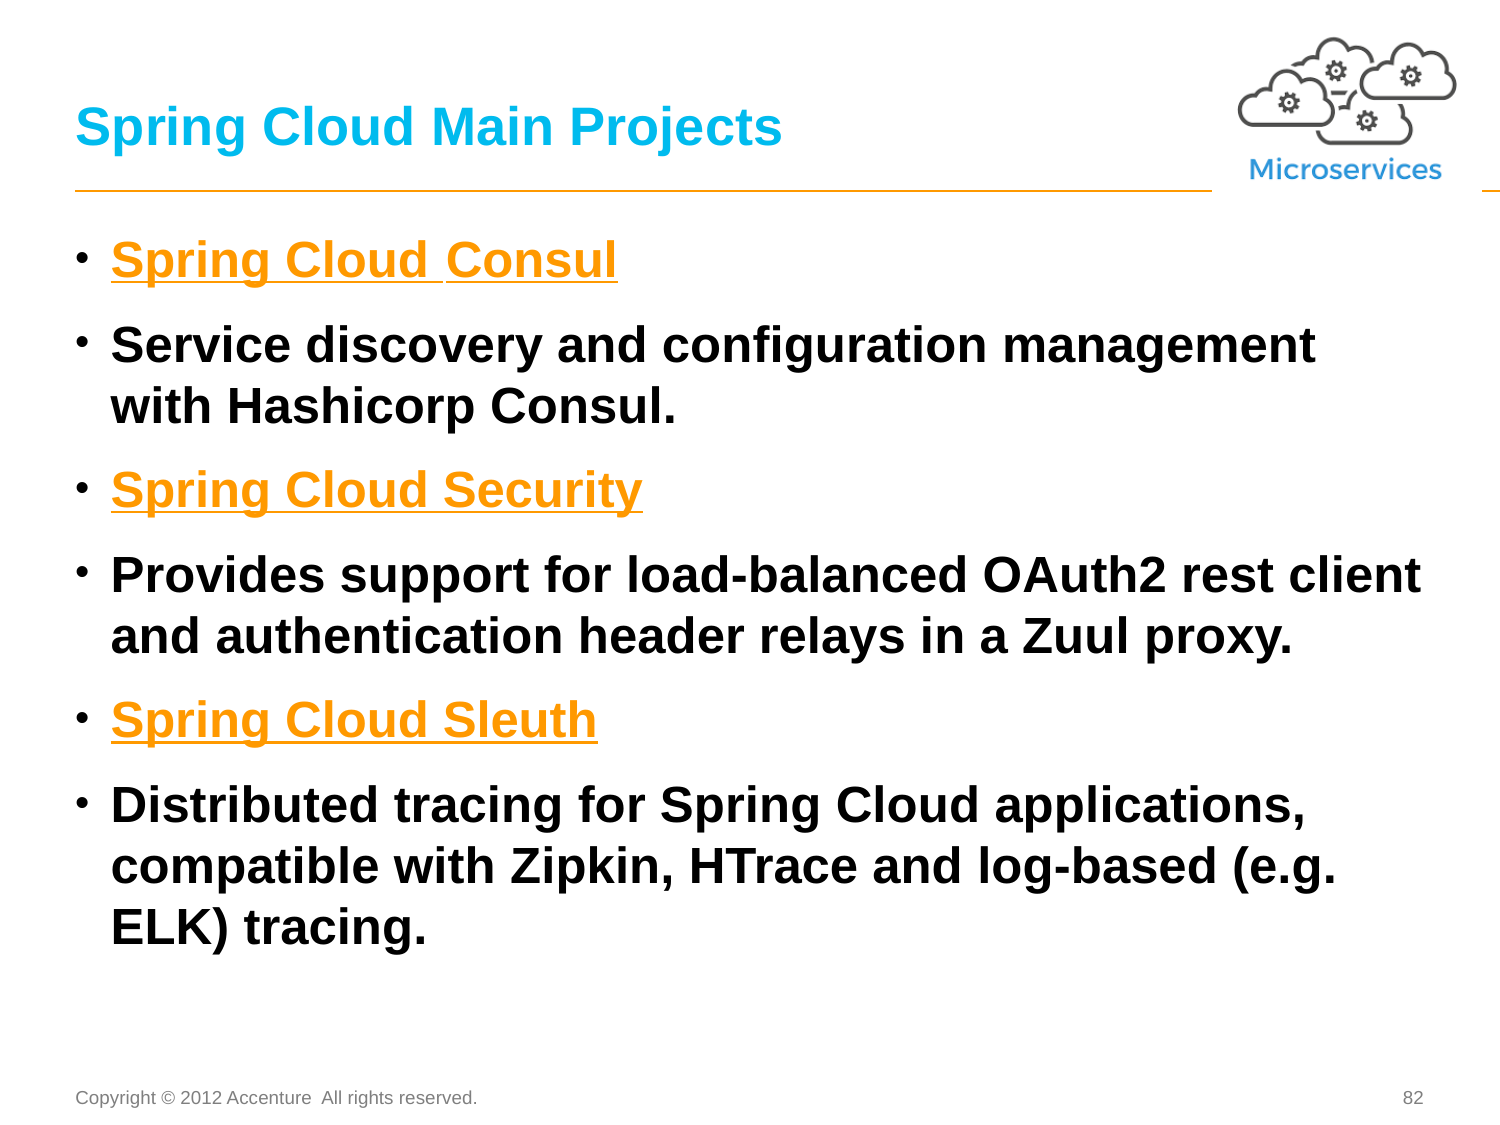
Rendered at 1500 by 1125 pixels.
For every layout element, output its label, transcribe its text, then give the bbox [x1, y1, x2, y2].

list Spring Cloud Consul Service discovery and configuration management with Hashicorp Consul. Spring Cloud Security Provides support for load-balanced OAuth2 rest client and authentication header relays in a Zuul proxy. Spring Cloud Sleuth Distributed tracing for Spring Cloud applications, compatible with Zipkin, HTrace and log-based (e.g. ELK) tracing. [75, 226, 1425, 1018]
picture [1212, 1, 1482, 203]
title Spring Cloud Main Projects [75, 27, 1422, 157]
